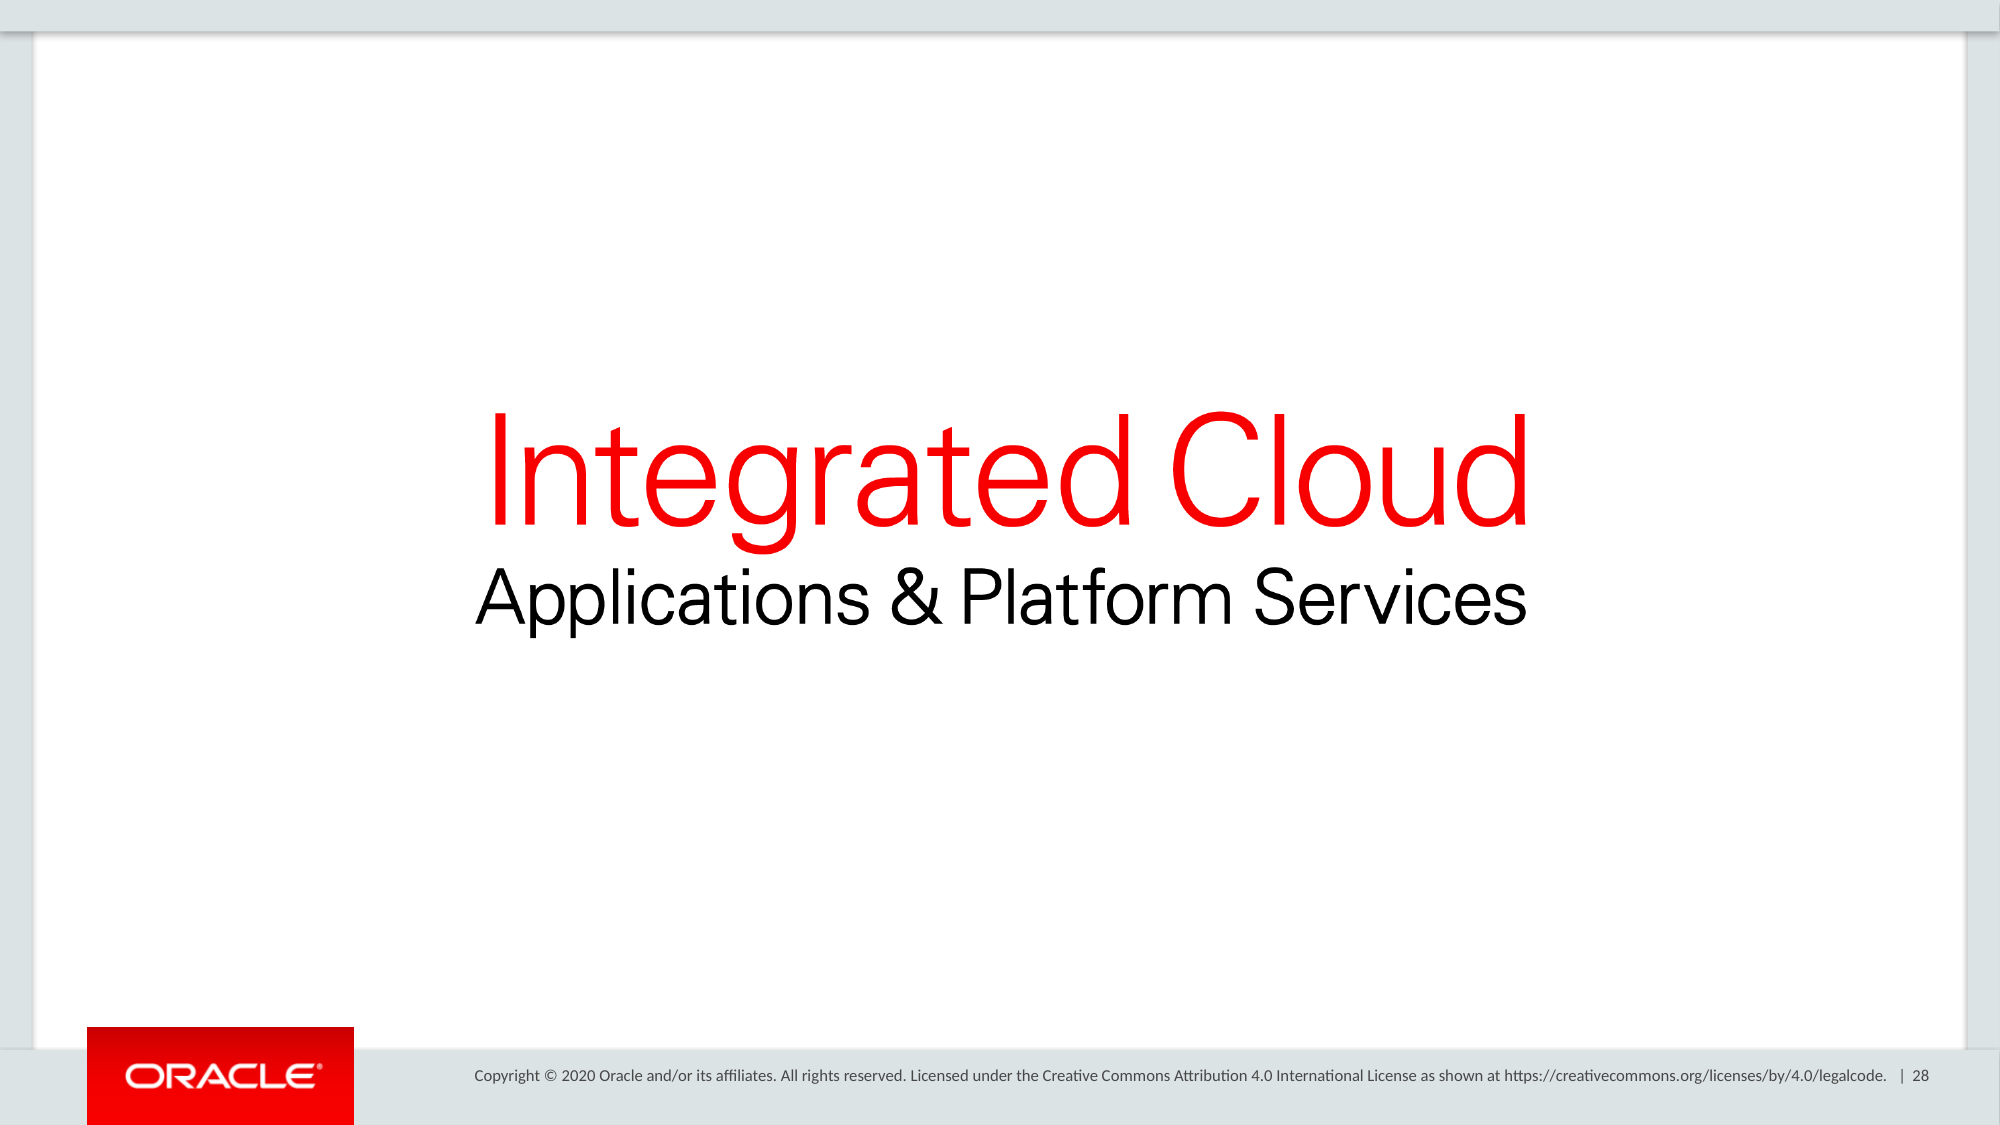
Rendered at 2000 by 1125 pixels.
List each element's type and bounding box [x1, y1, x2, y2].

picture [364, 282, 1636, 767]
picture [87, 1027, 354, 1125]
